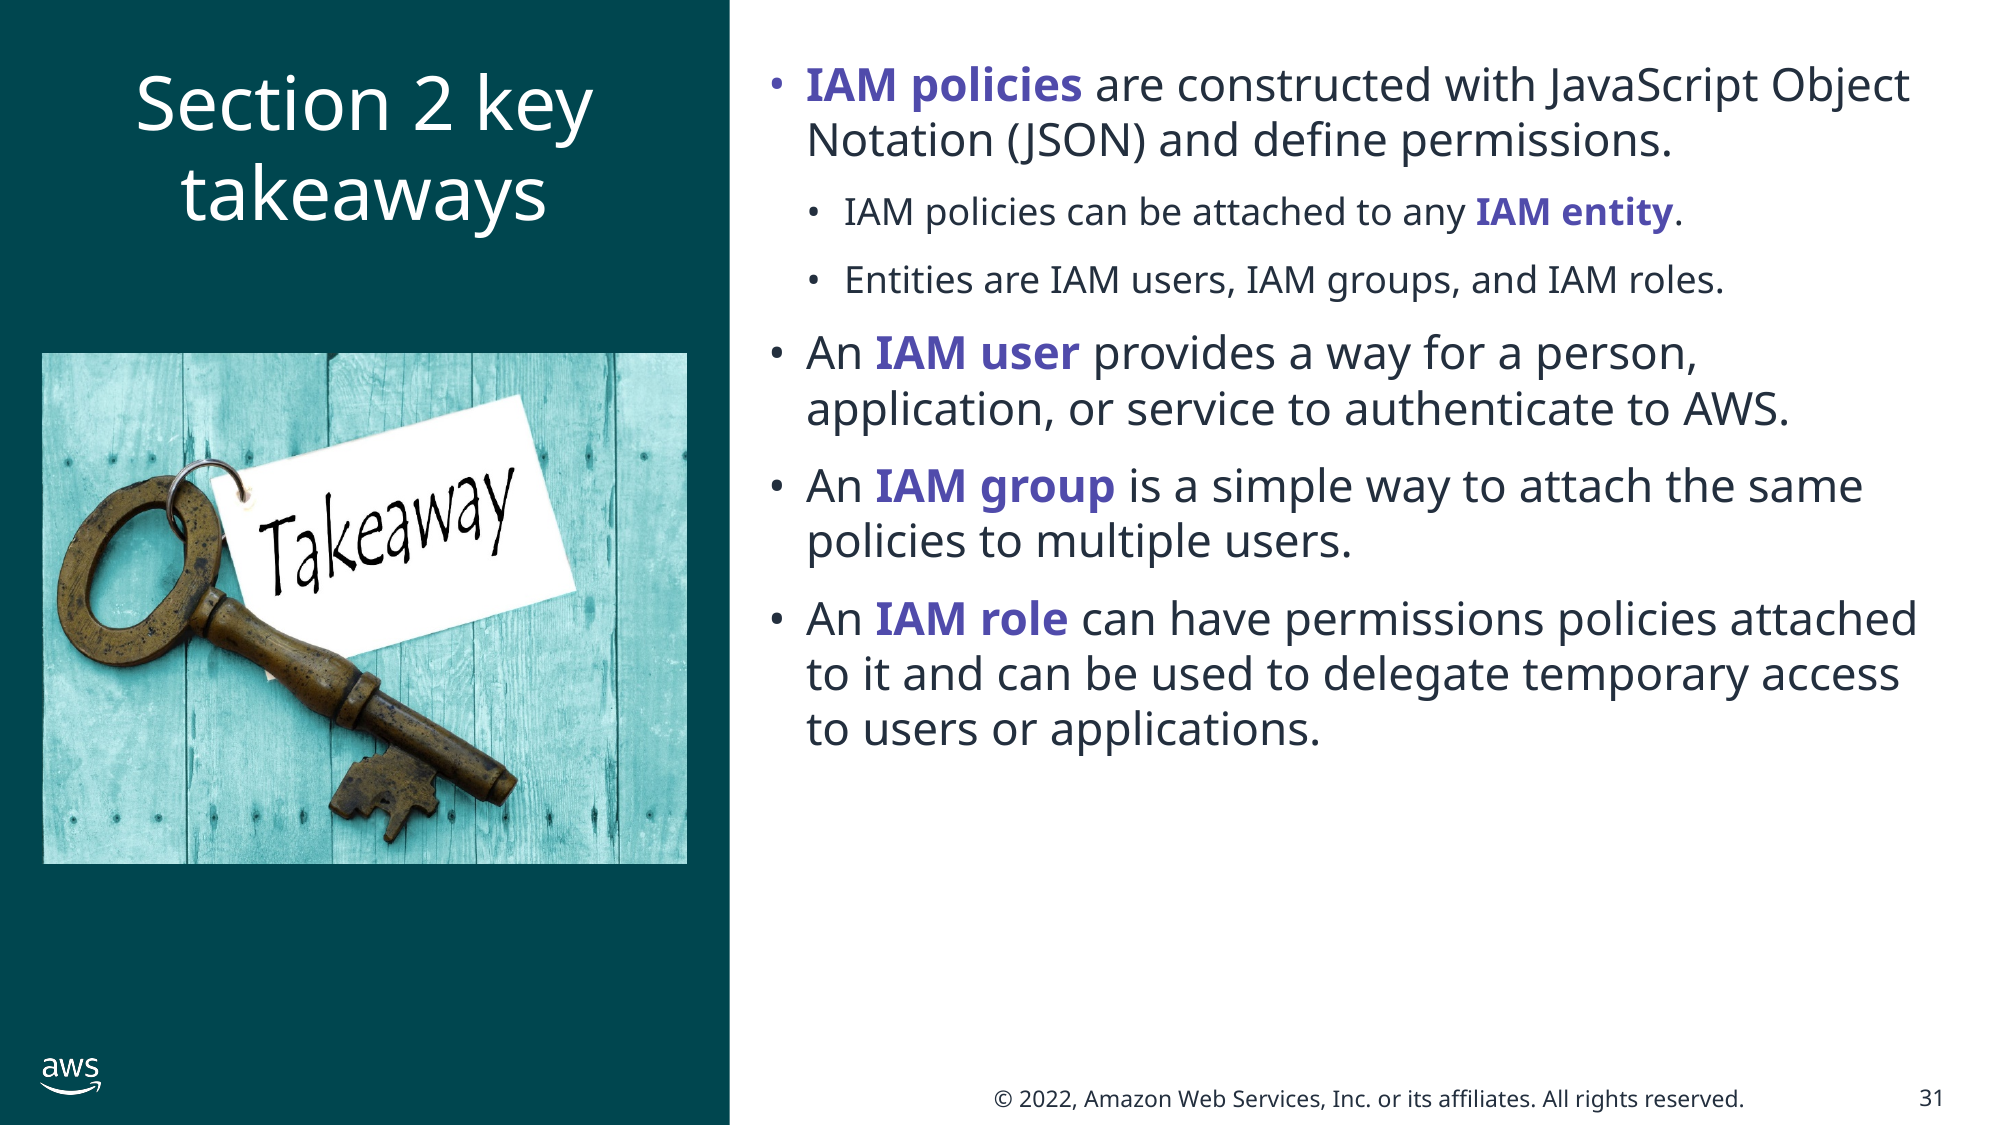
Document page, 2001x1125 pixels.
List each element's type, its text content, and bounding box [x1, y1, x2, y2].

slide_number 31 [1881, 1077, 1961, 1121]
picture [40, 1058, 101, 1095]
title Section 2 key takeaways [39, 47, 690, 355]
list IAM policies are constructed with JavaScript Object Notation (JSON) and define permissions. IAM policies can be attached to any IAM entity. Entities are IAM users, IAM groups, and IAM roles. An IAM user provides a way for a person, application, or service to authenticate to AWS. An IAM group is a simple way to attach the same policies to multiple users. An IAM role can have permissions policies attached to it and can be used to delegate temporary access to users or applications. [753, 47, 1961, 1056]
picture [41, 353, 688, 864]
